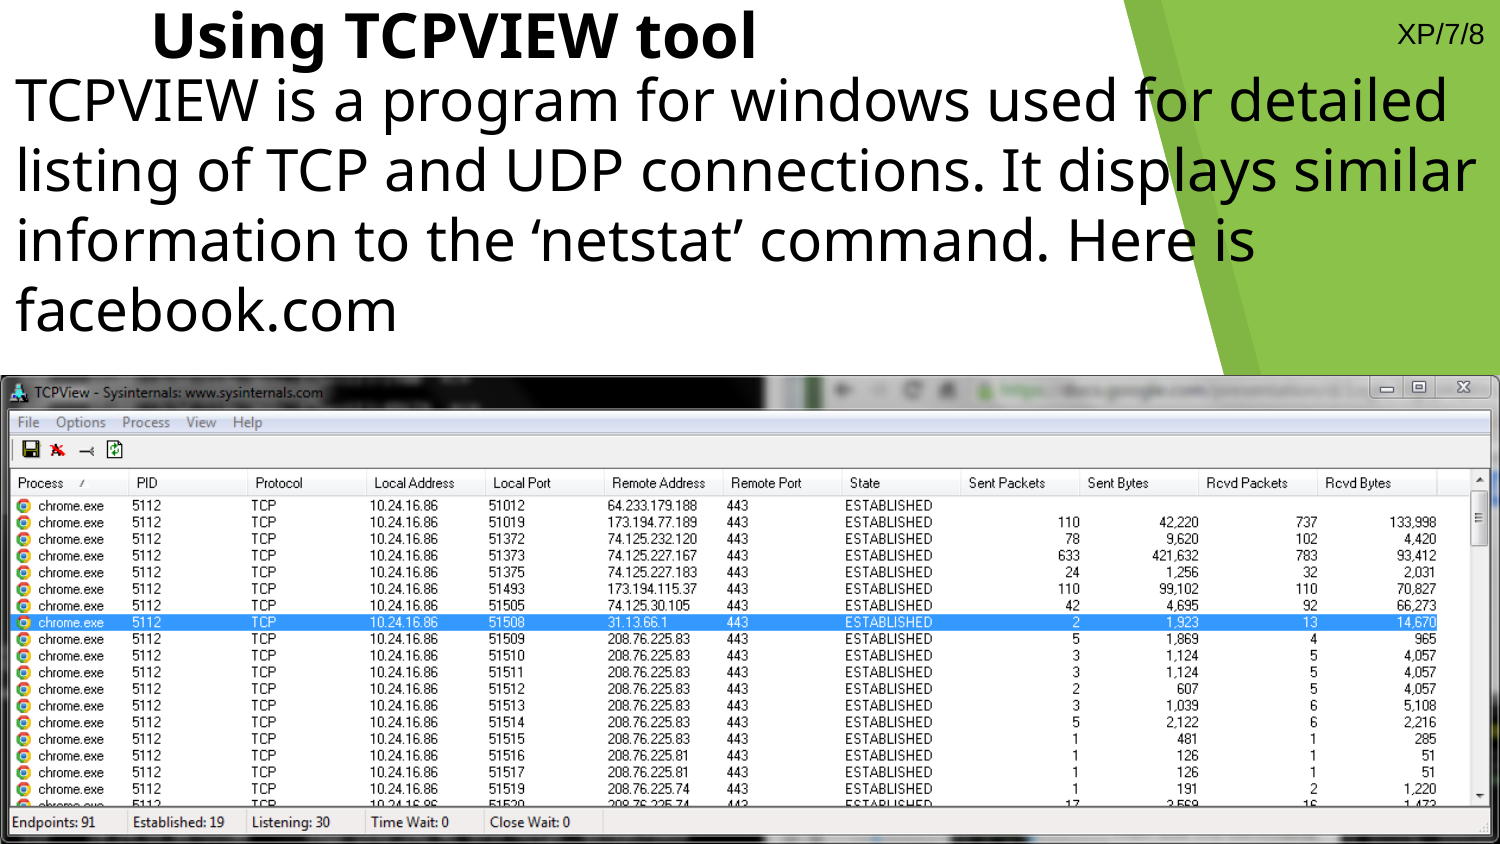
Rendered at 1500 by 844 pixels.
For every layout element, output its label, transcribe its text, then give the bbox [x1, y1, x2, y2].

list TCPVIEW is a program for windows used for detailed listing of TCP and UDP connections. It displays similar information to the ‘netstat’ command. Here is facebook.com [0, 47, 1500, 374]
title Using TCPVIEW tool [135, 0, 1009, 250]
picture [0, 375, 1500, 844]
text_box XP/7/8 [1381, 0, 1500, 60]
